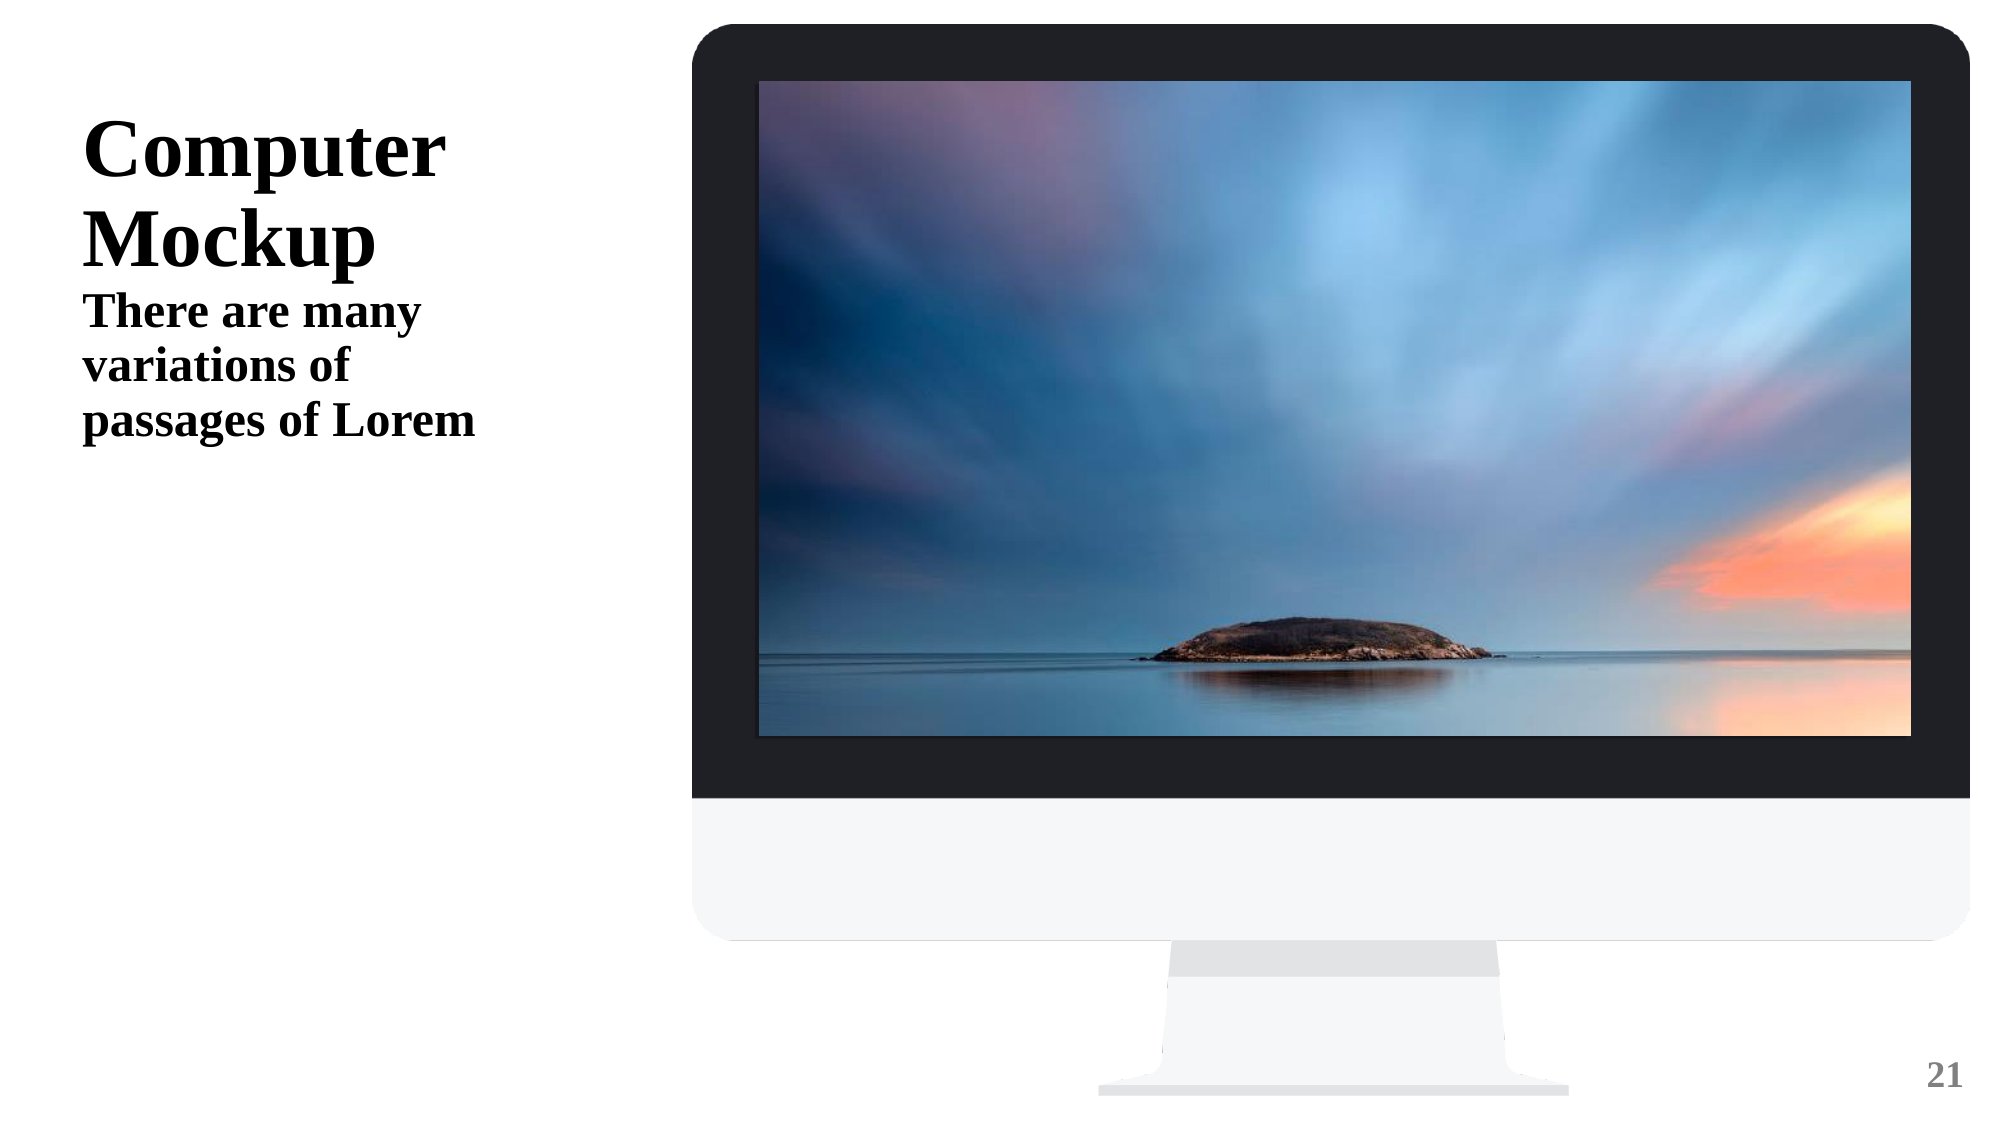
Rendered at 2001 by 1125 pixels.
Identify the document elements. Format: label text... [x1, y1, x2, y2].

title Computer Mockup [67, 96, 507, 248]
list There are many variations of passages of Lorem [67, 277, 533, 540]
picture [692, 24, 1970, 1096]
slide_number 21 [1718, 1042, 1980, 1103]
